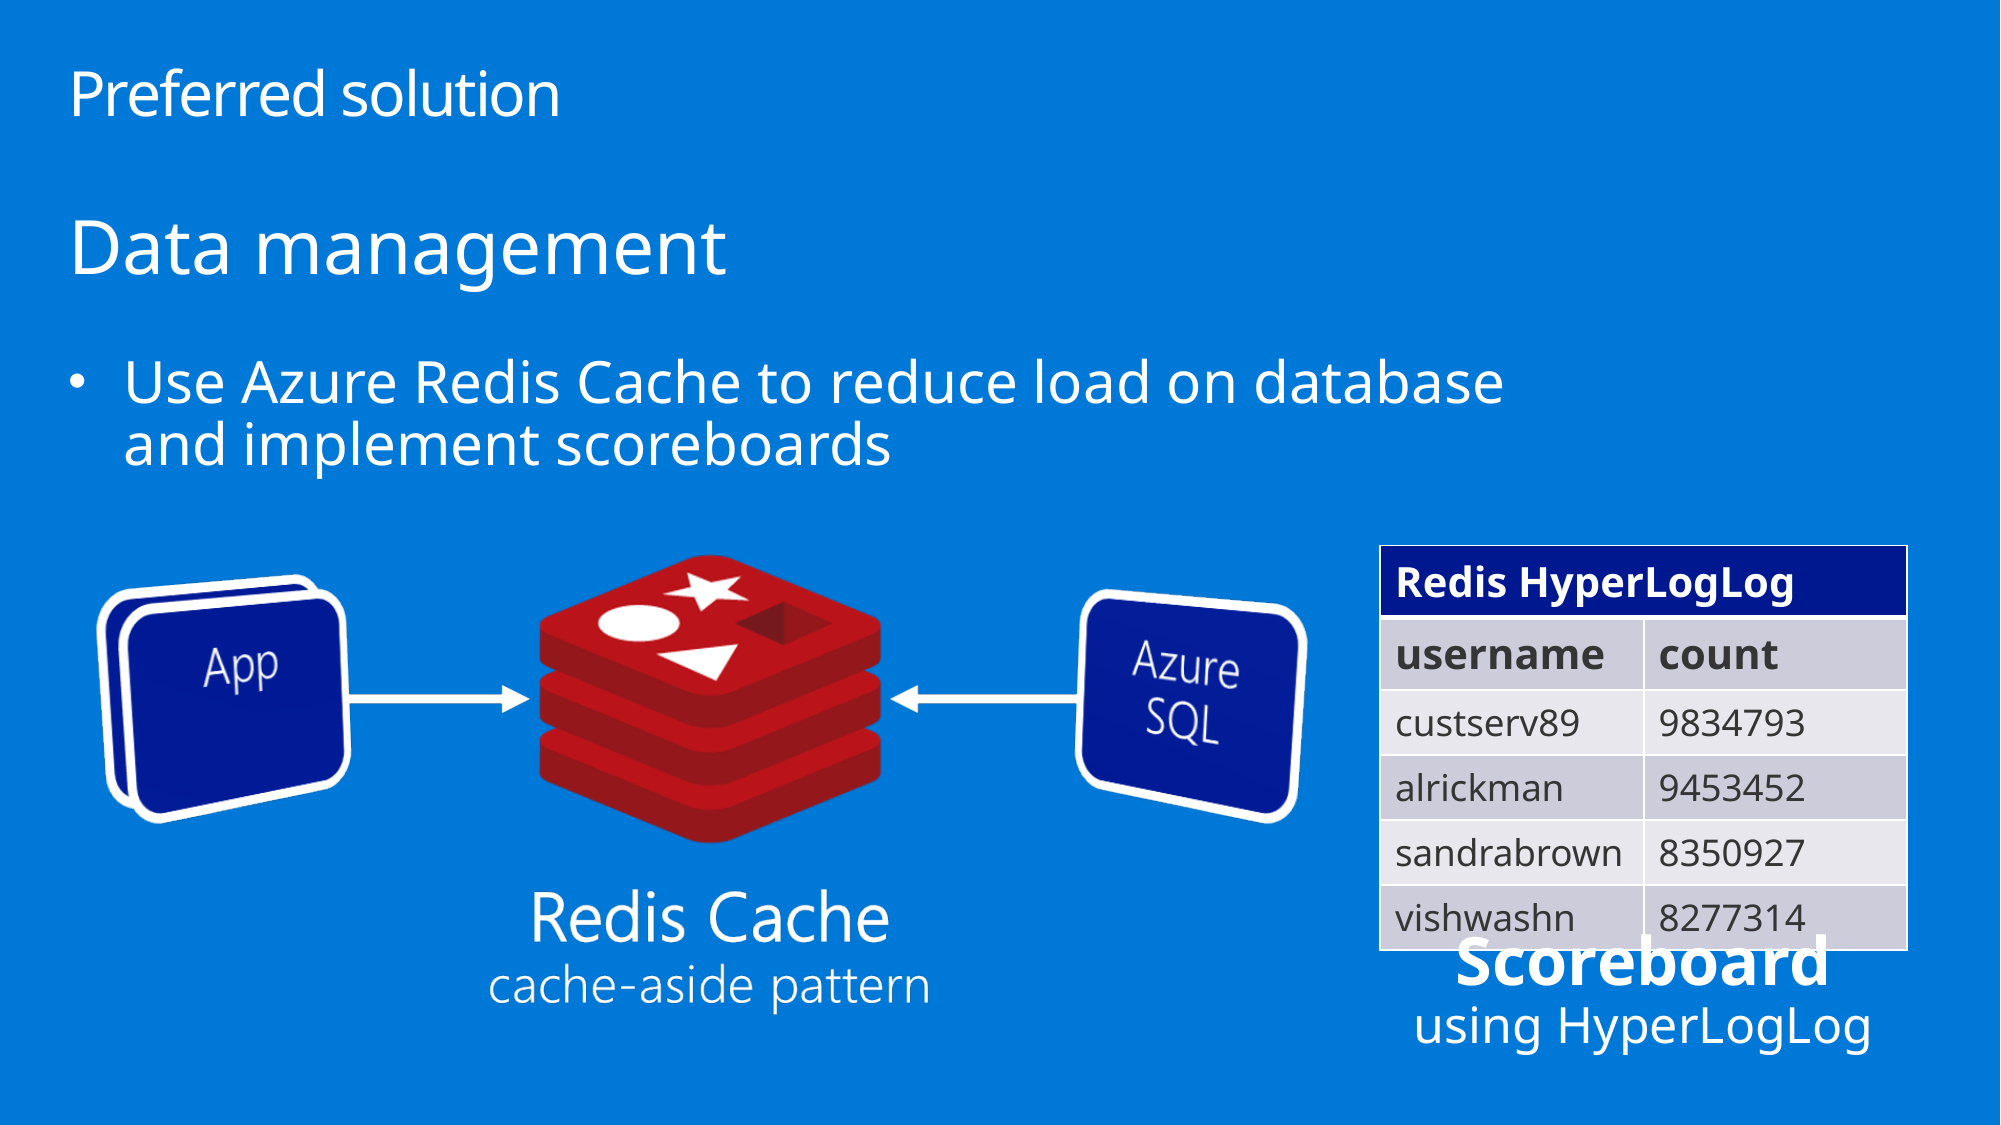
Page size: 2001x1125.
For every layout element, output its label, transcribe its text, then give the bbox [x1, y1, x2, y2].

table_cell username [1381, 620, 1643, 689]
text_box Scoreboard using HyperLogLog [1384, 904, 1904, 1079]
table_cell vishwashn [1381, 886, 1643, 949]
table_header Redis HyperLogLog [1381, 546, 1906, 615]
table_cell custserv89 [1381, 691, 1643, 754]
table_cell 8277314 [1645, 886, 1906, 949]
table_cell alrickman [1381, 756, 1643, 819]
picture [92, 545, 1313, 1041]
table_cell 9453452 [1645, 756, 1906, 819]
table_cell 8350927 [1645, 821, 1906, 884]
table_cell sandrabrown [1381, 821, 1643, 884]
list Data management Use Azure Redis Cache to reduce load on database and implement scoreboards [44, 196, 1553, 520]
table_cell count [1645, 620, 1906, 689]
title Preferred solution [44, 47, 1957, 196]
table_cell 9834793 [1645, 691, 1906, 754]
